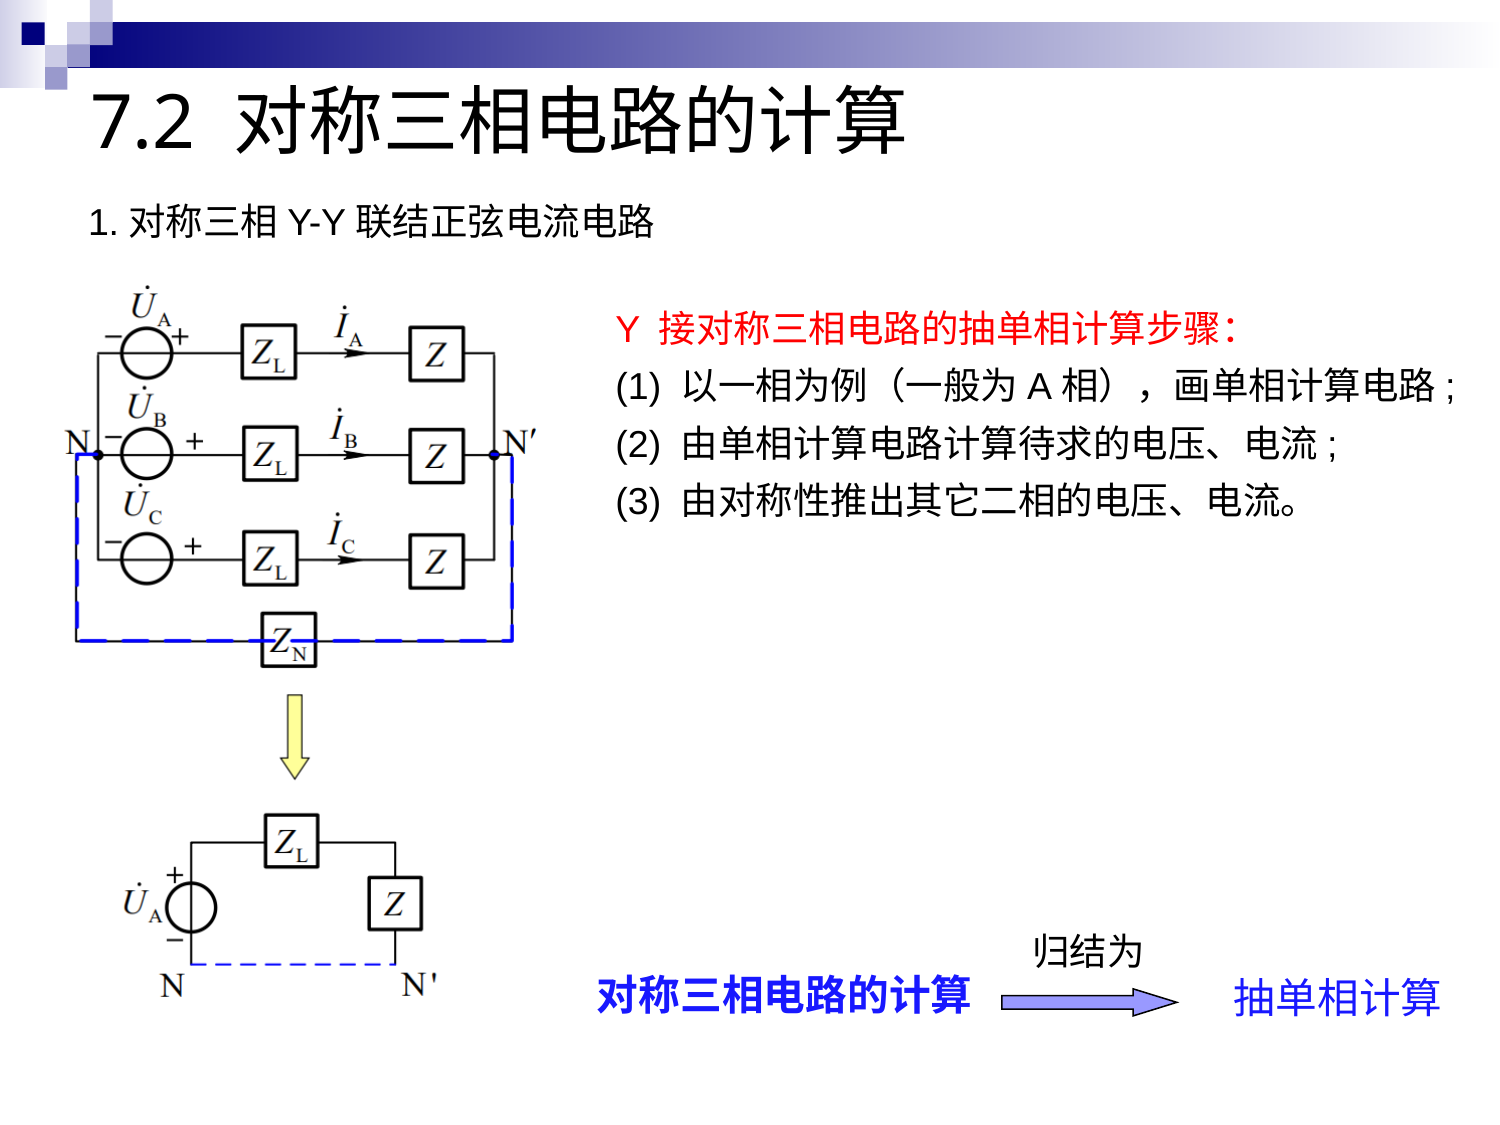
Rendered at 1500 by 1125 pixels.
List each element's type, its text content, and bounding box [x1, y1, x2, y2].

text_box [582, 920, 1459, 1030]
picture [41, 281, 540, 1030]
text_box 1.对称三相Y-Y联结正弦电流电路 [73, 190, 960, 251]
title 7.2 对称三相电路的计算 [75, 75, 1459, 163]
text_box Y 接对称三相电路的抽单相计算步骤： (1) 以一相为例（一般为A相），画单相计算电路; (2) 由单相计算电路计算待求的电压、电流; (3) 由对称性推出其它二相的电压、电流。 [600, 297, 1471, 530]
